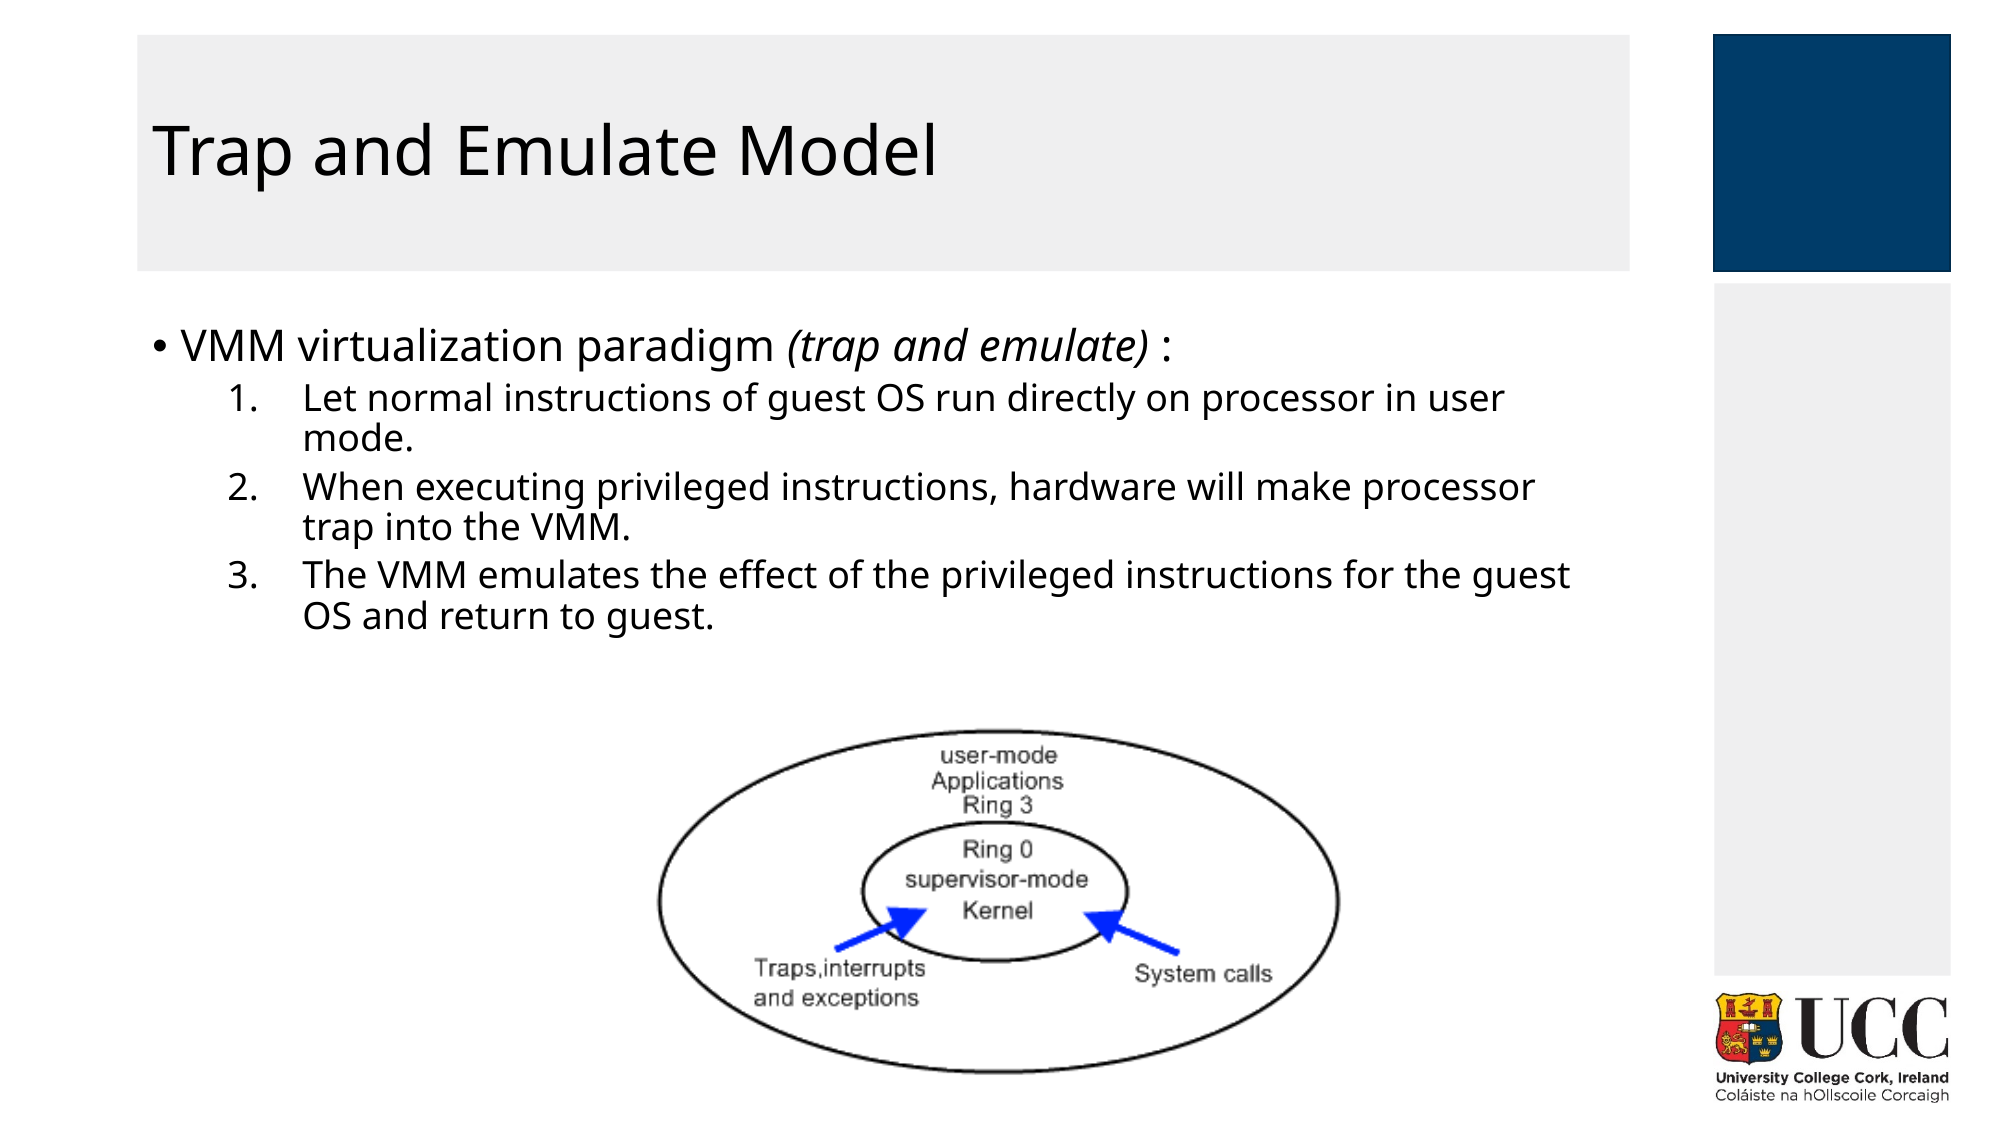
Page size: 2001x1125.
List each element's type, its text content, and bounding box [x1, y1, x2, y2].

list VMM virtualization paradigm (trap and emulate) : Let normal instructions of guest OS run directly on processor in user mode. When executing privileged instructions, hardware will make processor trap into the VMM. The VMM emulates the effect of the privileged instructions for the guest OS and return to guest. [137, 316, 1630, 1009]
picture [1713, 991, 1951, 1103]
title Trap and Emulate Model [137, 34, 1630, 272]
picture [646, 712, 1354, 1088]
